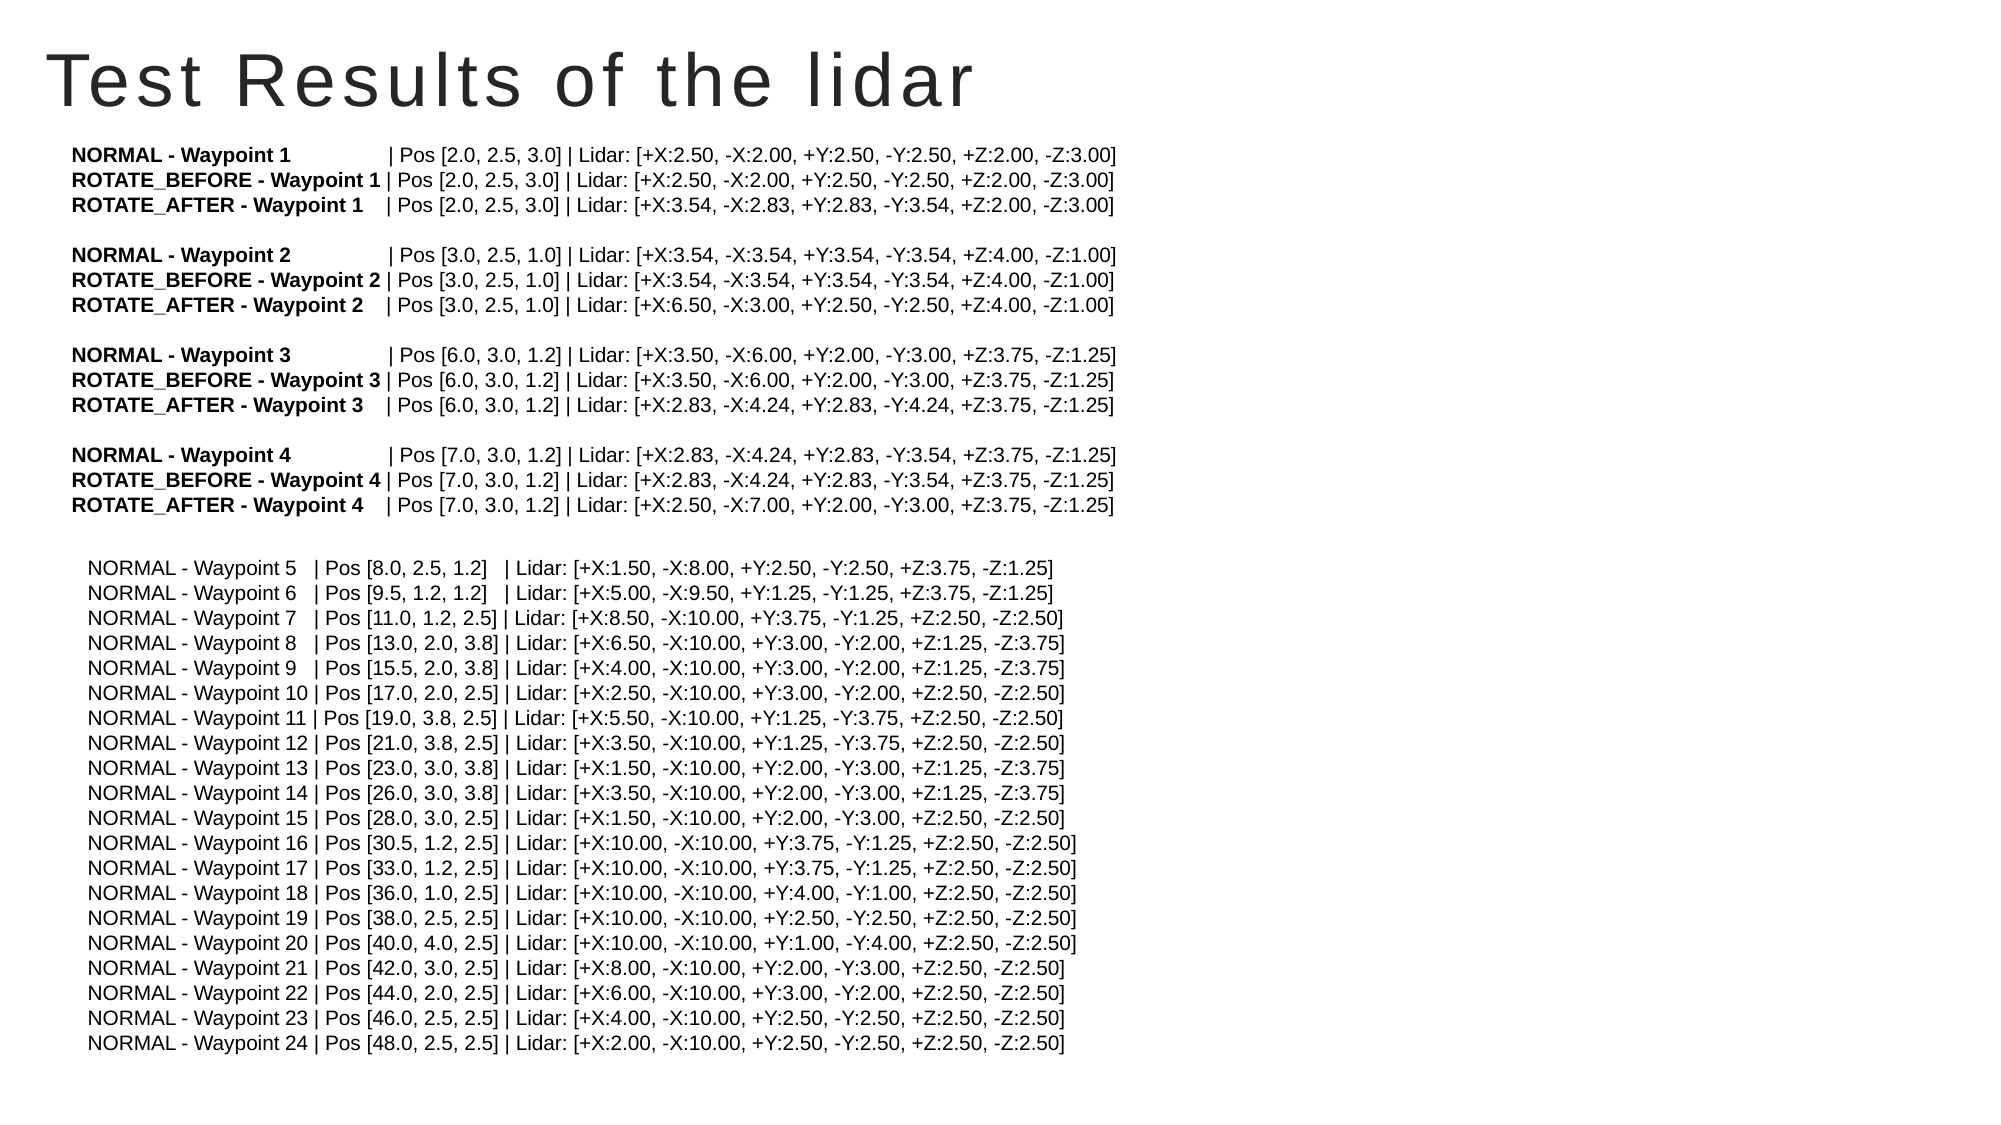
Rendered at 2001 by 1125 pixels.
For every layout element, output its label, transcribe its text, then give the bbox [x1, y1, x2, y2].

text_box NORMAL - Waypoint 1 | Pos [2.0, 2.5, 3.0] | Lidar: [+X:2.50, -X:2.00, +Y:2.50, -Y:2.50, +Z:2.00, -Z:3.00] ROTATE_BEFORE - Waypoint 1 | Pos [2.0, 2.5, 3.0] | Lidar: [+X:2.50, -X:2.00, +Y:2.50, -Y:2.50, +Z:2.00, -Z:3.00] ROTATE_AFTER - Waypoint 1 | Pos [2.0, 2.5, 3.0] | Lidar: [+X:3.54, -X:2.83, +Y:2.83, -Y:3.54, +Z:2.00, -Z:3.00] NORMAL - Waypoint 2 | Pos [3.0, 2.5, 1.0] | Lidar: [+X:3.54, -X:3.54, +Y:3.54, -Y:3.54, +Z:4.00, -Z:1.00] ROTATE_BEFORE - Waypoint 2 | Pos [3.0, 2.5, 1.0] | Lidar: [+X:3.54, -X:3.54, +Y:3.54, -Y:3.54, +Z:4.00, -Z:1.00] ROTATE_AFTER - Waypoint 2 | Pos [3.0, 2.5, 1.0] | Lidar: [+X:6.50, -X:3.00, +Y:2.50, -Y:2.50, +Z:4.00, -Z:1.00] NORMAL - Waypoint 3 | Pos [6.0, 3.0, 1.2] | Lidar: [+X:3.50, -X:6.00, +Y:2.00, -Y:3.00, +Z:3.75, -Z:1.25] ROTATE_BEFORE - Waypoint 3 | Pos [6.0, 3.0, 1.2] | Lidar: [+X:3.50, -X:6.00, +Y:2.00, -Y:3.00, +Z:3.75, -Z:1.25] ROTATE_AFTER - Waypoint 3 | Pos [6.0, 3.0, 1.2] | Lidar: [+X:2.83, -X:4.24, +Y:2.83, -Y:4.24, +Z:3.75, -Z:1.25] NORMAL - Waypoint 4 | Pos [7.0, 3.0, 1.2] | Lidar: [+X:2.83, -X:4.24, +Y:2.83, -Y:3.54, +Z:3.75, -Z:1.25] ROTATE_BEFORE - Waypoint 4 | Pos [7.0, 3.0, 1.2] | Lidar: [+X:2.83, -X:4.24, +Y:2.83, -Y:3.54, +Z:3.75, -Z:1.25] ROTATE_AFTER - Waypoint 4 | Pos [7.0, 3.0, 1.2] | Lidar: [+X:2.50, -X:7.00, +Y:2.00, -Y:3.00, +Z:3.75, -Z:1.25] [56, 134, 1155, 548]
text_box NORMAL - Waypoint 5 | Pos [8.0, 2.5, 1.2] | Lidar: [+X:1.50, -X:8.00, +Y:2.50, -Y:2.50, +Z:3.75, -Z:1.25] NORMAL - Waypoint 6 | Pos [9.5, 1.2, 1.2] | Lidar: [+X:5.00, -X:9.50, +Y:1.25, -Y:1.25, +Z:3.75, -Z:1.25] NORMAL - Waypoint 7 | Pos [11.0, 1.2, 2.5] | Lidar: [+X:8.50, -X:10.00, +Y:3.75, -Y:1.25, +Z:2.50, -Z:2.50] NORMAL - Waypoint 8 | Pos [13.0, 2.0, 3.8] | Lidar: [+X:6.50, -X:10.00, +Y:3.00, -Y:2.00, +Z:1.25, -Z:3.75] NORMAL - Waypoint 9 | Pos [15.5, 2.0, 3.8] | Lidar: [+X:4.00, -X:10.00, +Y:3.00, -Y:2.00, +Z:1.25, -Z:3.75] NORMAL - Waypoint 10 | Pos [17.0, 2.0, 2.5] | Lidar: [+X:2.50, -X:10.00, +Y:3.00, -Y:2.00, +Z:2.50, -Z:2.50] NORMAL - Waypoint 11 | Pos [19.0, 3.8, 2.5] | Lidar: [+X:5.50, -X:10.00, +Y:1.25, -Y:3.75, +Z:2.50, -Z:2.50] NORMAL - Waypoint 12 | Pos [21.0, 3.8, 2.5] | Lidar: [+X:3.50, -X:10.00, +Y:1.25, -Y:3.75, +Z:2.50, -Z:2.50] NORMAL - Waypoint 13 | Pos [23.0, 3.0, 3.8] | Lidar: [+X:1.50, -X:10.00, +Y:2.00, -Y:3.00, +Z:1.25, -Z:3.75] NORMAL - Waypoint 14 | Pos [26.0, 3.0, 3.8] | Lidar: [+X:3.50, -X:10.00, +Y:2.00, -Y:3.00, +Z:1.25, -Z:3.75] NORMAL - Waypoint 15 | Pos [28.0, 3.0, 2.5] | Lidar: [+X:1.50, -X:10.00, +Y:2.00, -Y:3.00, +Z:2.50, -Z:2.50] NORMAL - Waypoint 16 | Pos [30.5, 1.2, 2.5] | Lidar: [+X:10.00, -X:10.00, +Y:3.75, -Y:1.25, +Z:2.50, -Z:2.50] NORMAL - Waypoint 17 | Pos [33.0, 1.2, 2.5] | Lidar: [+X:10.00, -X:10.00, +Y:3.75, -Y:1.25, +Z:2.50, -Z:2.50] NORMAL - Waypoint 18 | Pos [36.0, 1.0, 2.5] | Lidar: [+X:10.00, -X:10.00, +Y:4.00, -Y:1.00, +Z:2.50, -Z:2.50] NORMAL - Waypoint 19 | Pos [38.0, 2.5, 2.5] | Lidar: [+X:10.00, -X:10.00, +Y:2.50, -Y:2.50, +Z:2.50, -Z:2.50] NORMAL - Waypoint 20 | Pos [40.0, 4.0, 2.5] | Lidar: [+X:10.00, -X:10.00, +Y:1.00, -Y:4.00, +Z:2.50, -Z:2.50] NORMAL - Waypoint 21 | Pos [42.0, 3.0, 2.5] | Lidar: [+X:8.00, -X:10.00, +Y:2.00, -Y:3.00, +Z:2.50, -Z:2.50] NORMAL - Waypoint 22 | Pos [44.0, 2.0, 2.5] | Lidar: [+X:6.00, -X:10.00, +Y:3.00, -Y:2.00, +Z:2.50, -Z:2.50] NORMAL - Waypoint 23 | Pos [46.0, 2.5, 2.5] | Lidar: [+X:4.00, -X:10.00, +Y:2.50, -Y:2.50, +Z:2.50, -Z:2.50] NORMAL - Waypoint 24 | Pos [48.0, 2.5, 2.5] | Lidar: [+X:2.00, -X:10.00, +Y:2.50, -Y:2.50, +Z:2.50, -Z:2.50] [72, 547, 1166, 1078]
title Test Results of the lidar [30, 18, 1830, 135]
